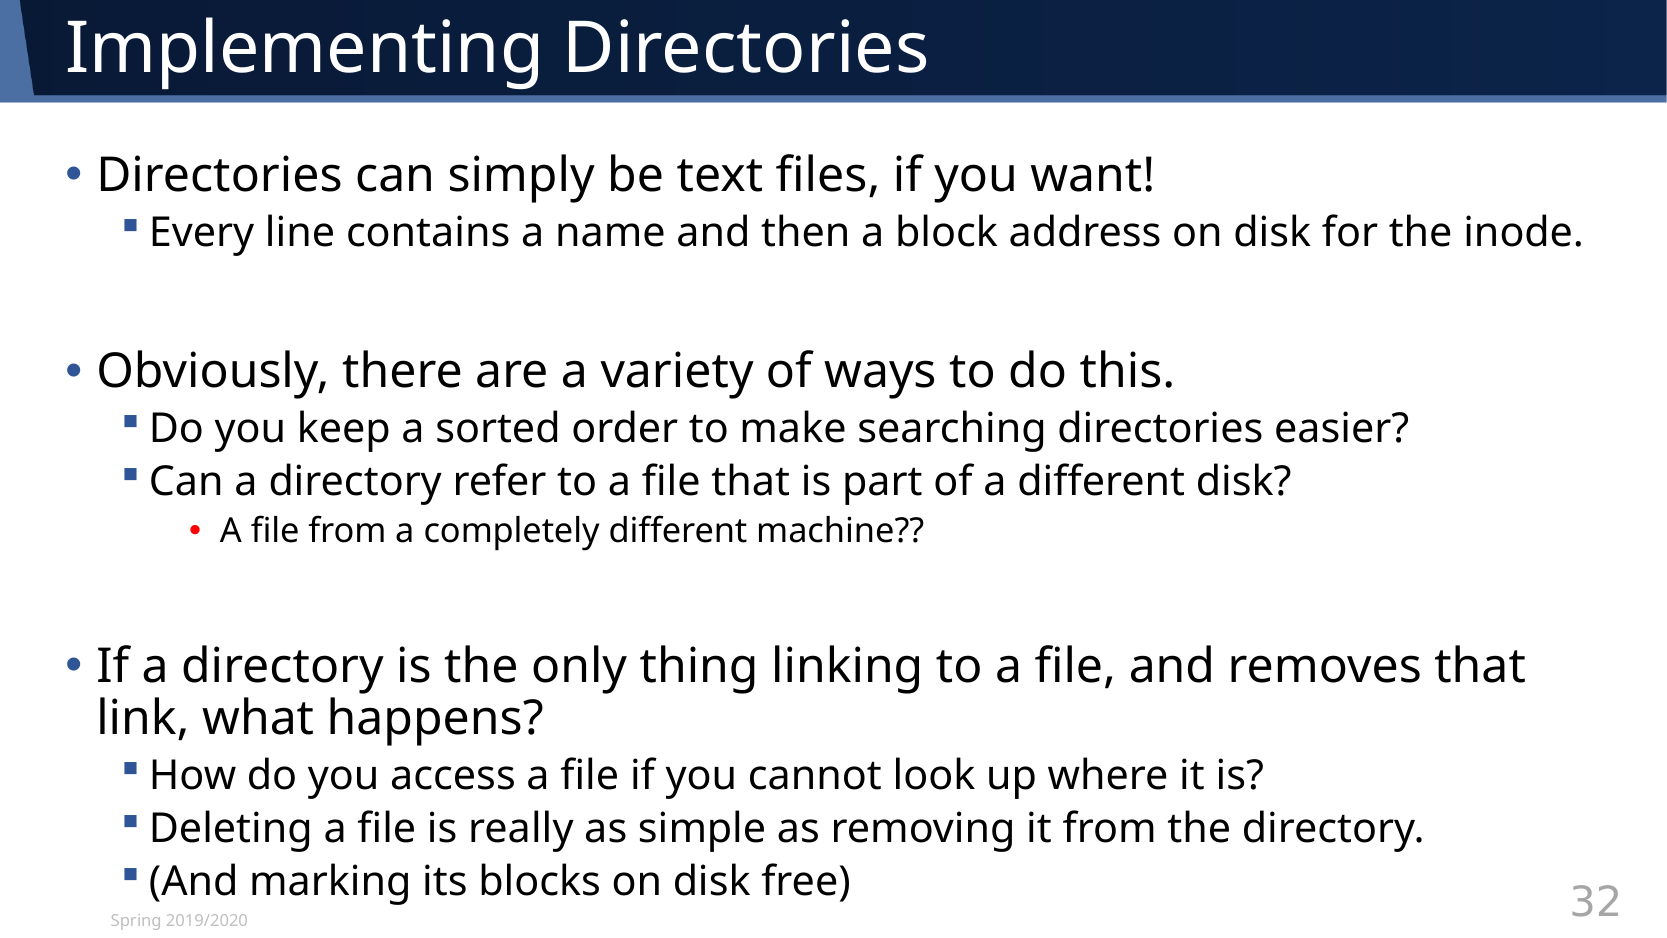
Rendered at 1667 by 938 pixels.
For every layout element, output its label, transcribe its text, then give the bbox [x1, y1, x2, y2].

list Directories can simply be text files, if you want! Every line contains a name and then a block address on disk for the inode. Obviously, there are a variety of ways to do this. Do you keep a sorted order to make searching directories easier? Can a directory refer to a file that is part of a different disk? A file from a completely different machine?? If a directory is the only thing linking to a file, and removes that link, what happens? How do you access a file if you cannot look up where it is? Deleting a file is really as simple as removing it from the directory. (And marking its blocks on disk free) [50, 142, 1623, 919]
footer Spring 2019/2020 [0, 906, 360, 937]
picture [0, 0, 1667, 938]
title Implementing Directories [50, 3, 1667, 97]
